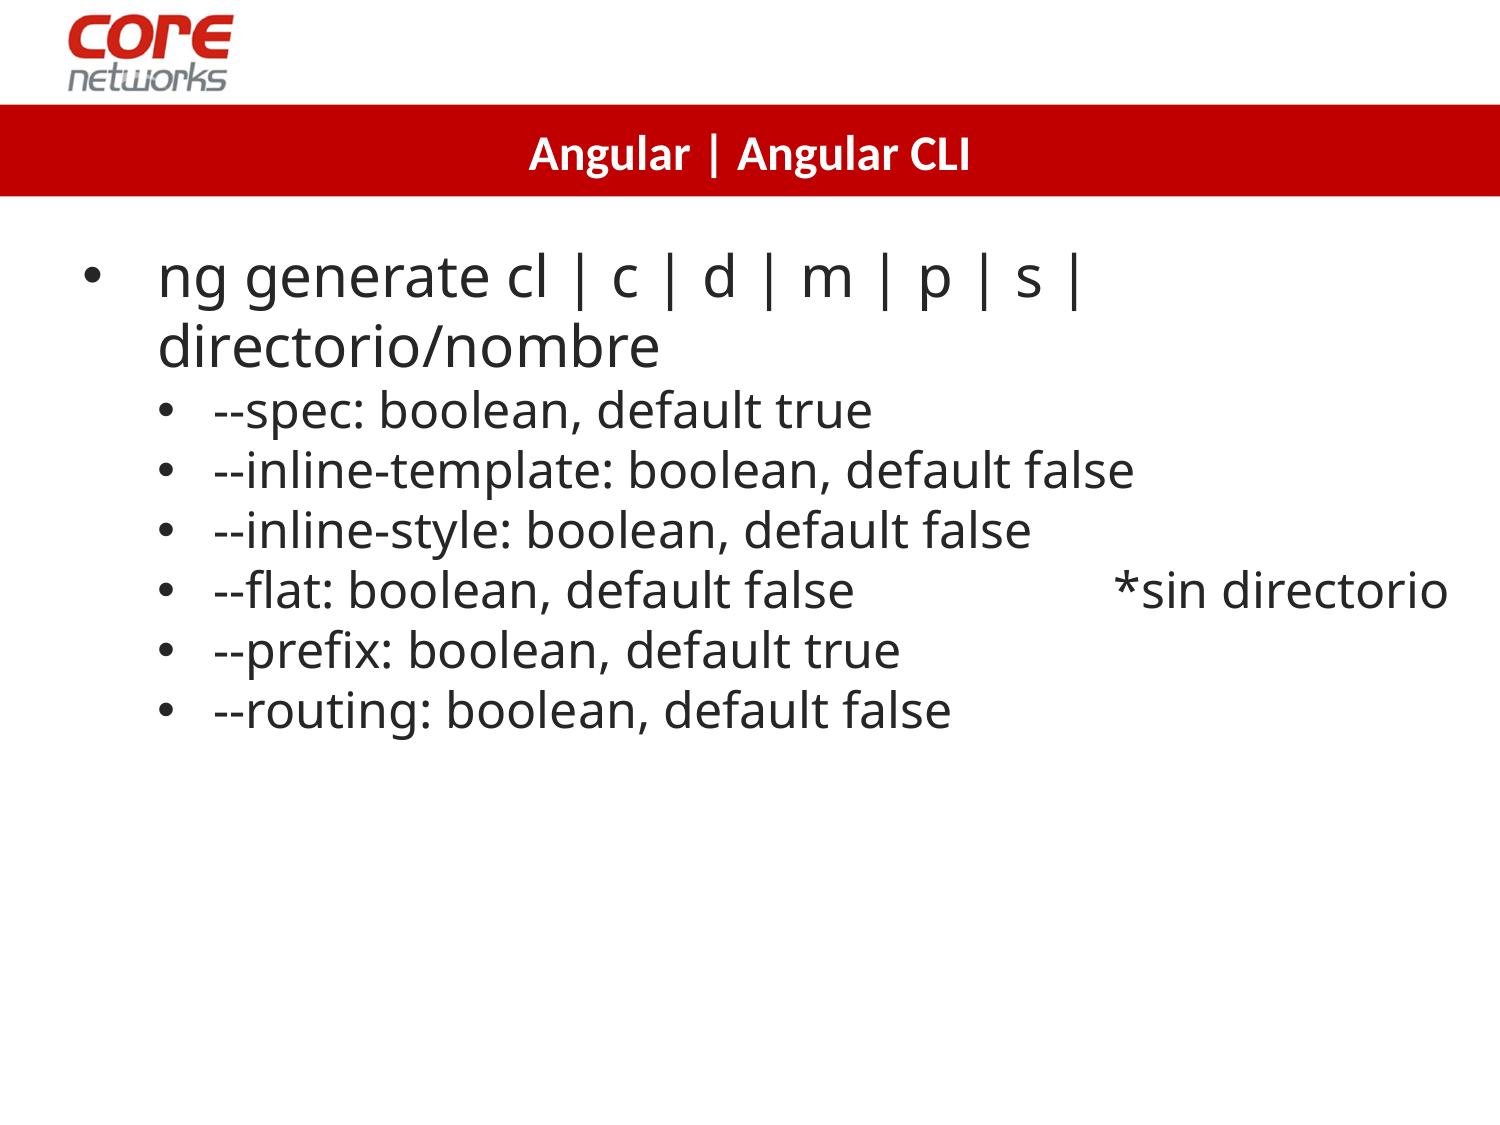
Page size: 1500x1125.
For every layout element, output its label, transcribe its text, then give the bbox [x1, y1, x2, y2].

text_box Angular | Angular CLI [0, 102, 1500, 198]
text_box ng generate cl | c | d | m | p | s | directorio/nombre --spec: boolean, default true --inline-template: boolean, default false --inline-style: boolean, default false --flat: boolean, default false *sin directorio --prefix: boolean, default true --routing: boolean, default false [67, 231, 1500, 927]
picture [67, 9, 235, 95]
